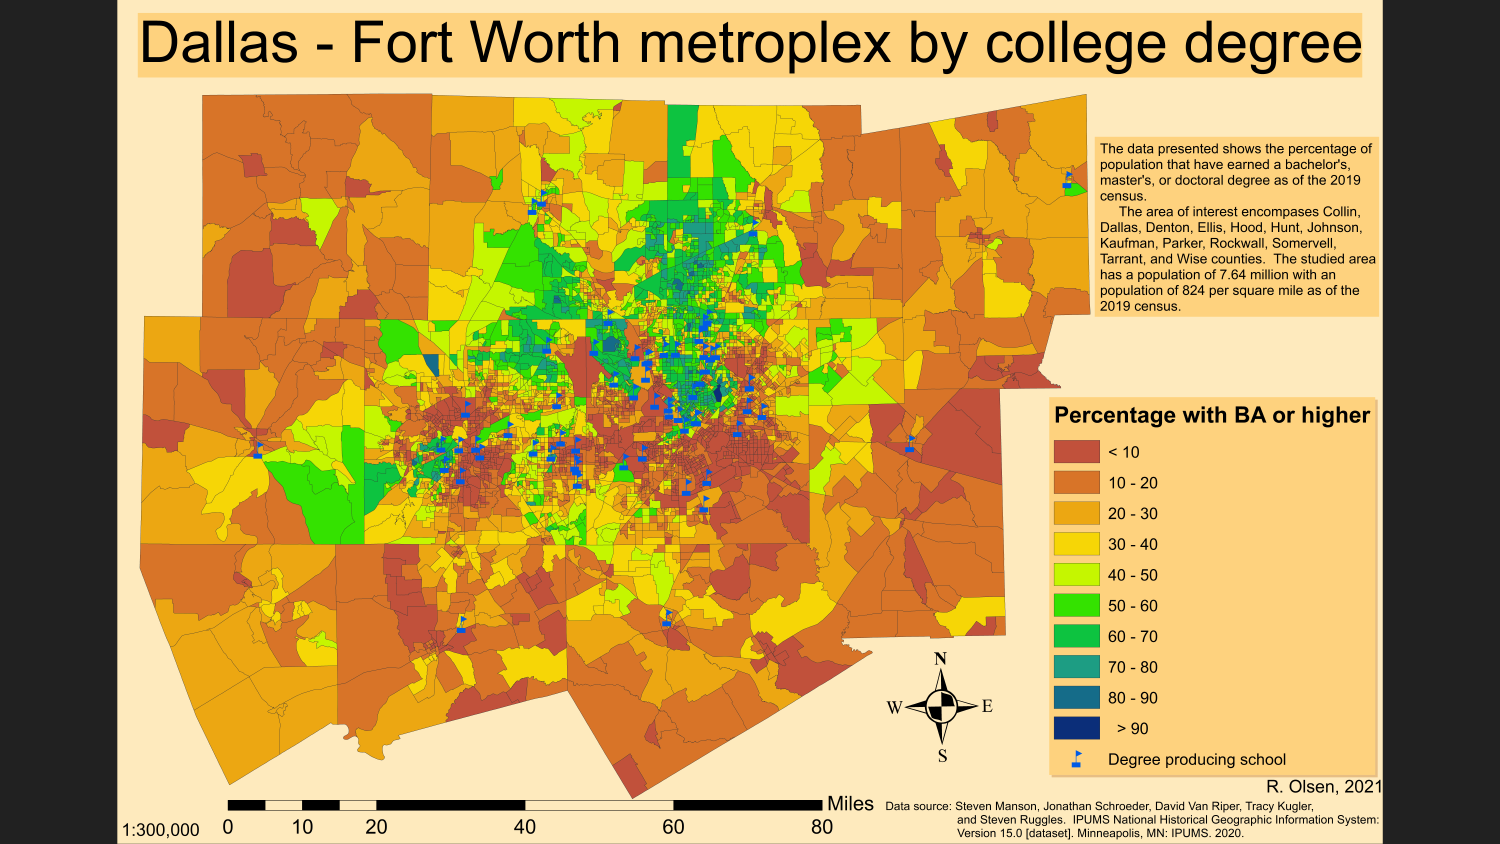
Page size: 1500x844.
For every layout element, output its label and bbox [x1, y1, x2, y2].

picture [116, 0, 1383, 844]
